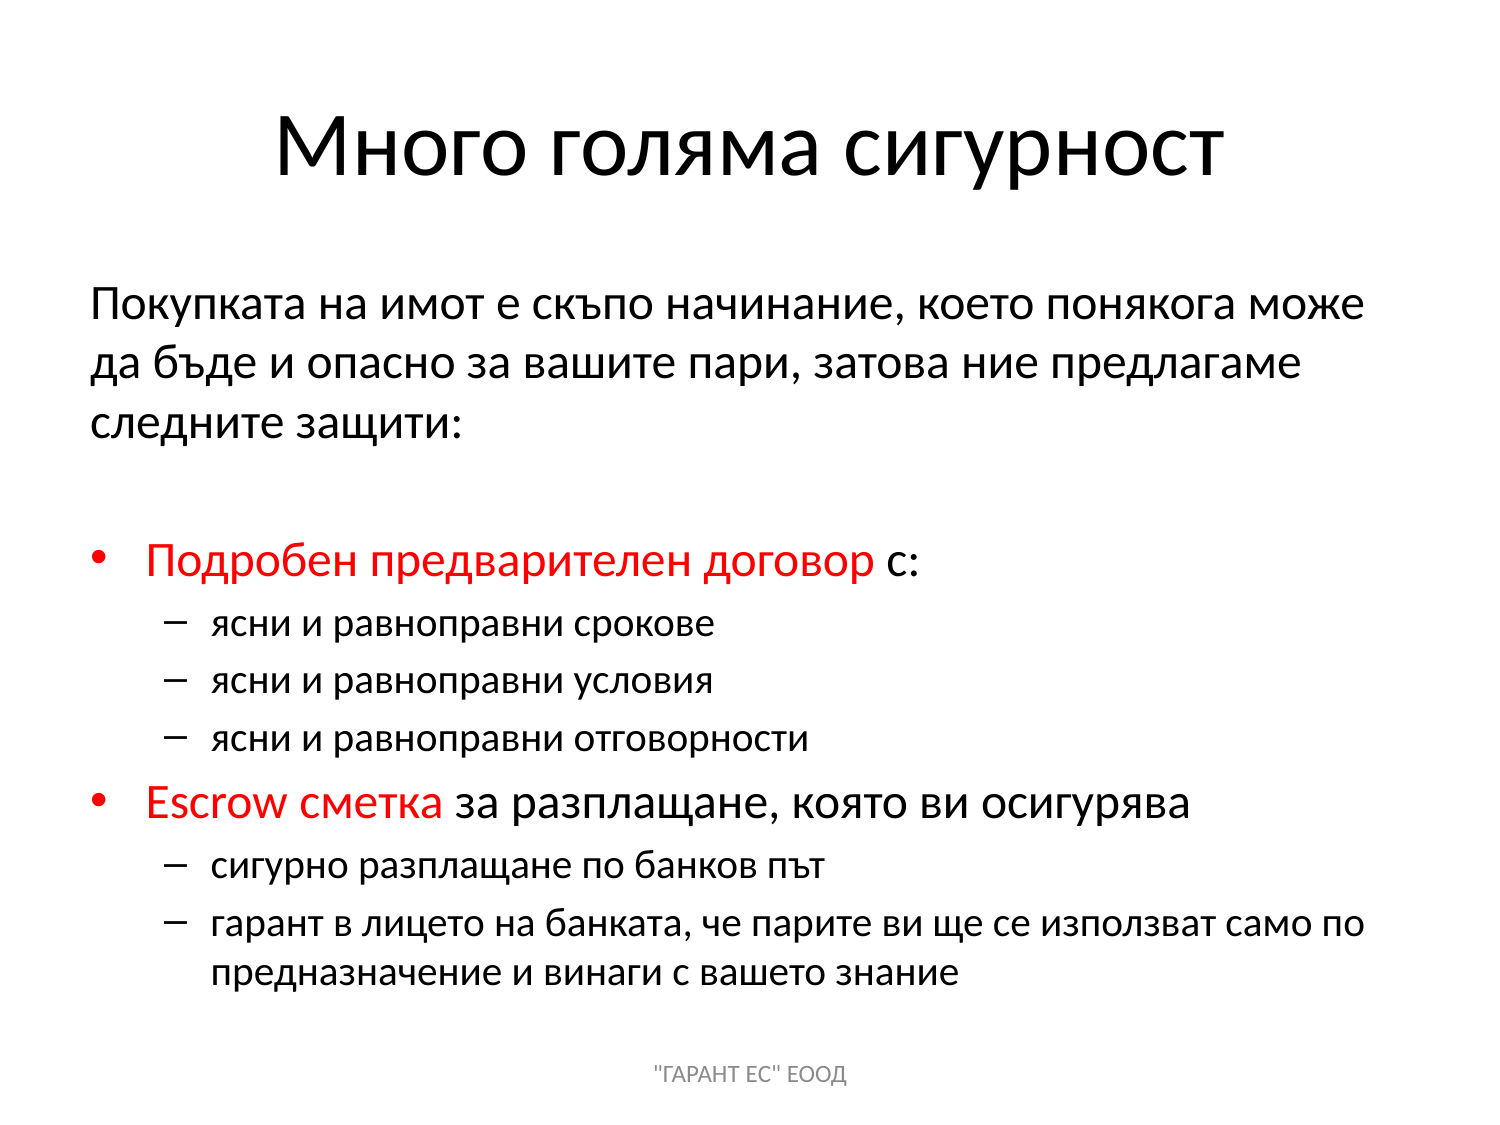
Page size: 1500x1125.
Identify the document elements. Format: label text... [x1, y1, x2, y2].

footer "ГАРАНТ EС" ЕООД [512, 1042, 988, 1103]
list Покупката на имот е скъпо начинание, което понякога може да бъде и опасно за вашите пари, затова ние предлагаме следните защити: Подробен предварителен договор с: ясни и равноправни срокове ясни и равноправни условия ясни и равноправни отговорности Escrow сметка за разплащане, която ви осигурява сигурно разплащане по банков път гарант в лицето на банката, че парите ви ще се използват само по предназначение и винаги с вашето знание [75, 262, 1425, 1005]
title Много голяма сигурност [75, 45, 1425, 233]
